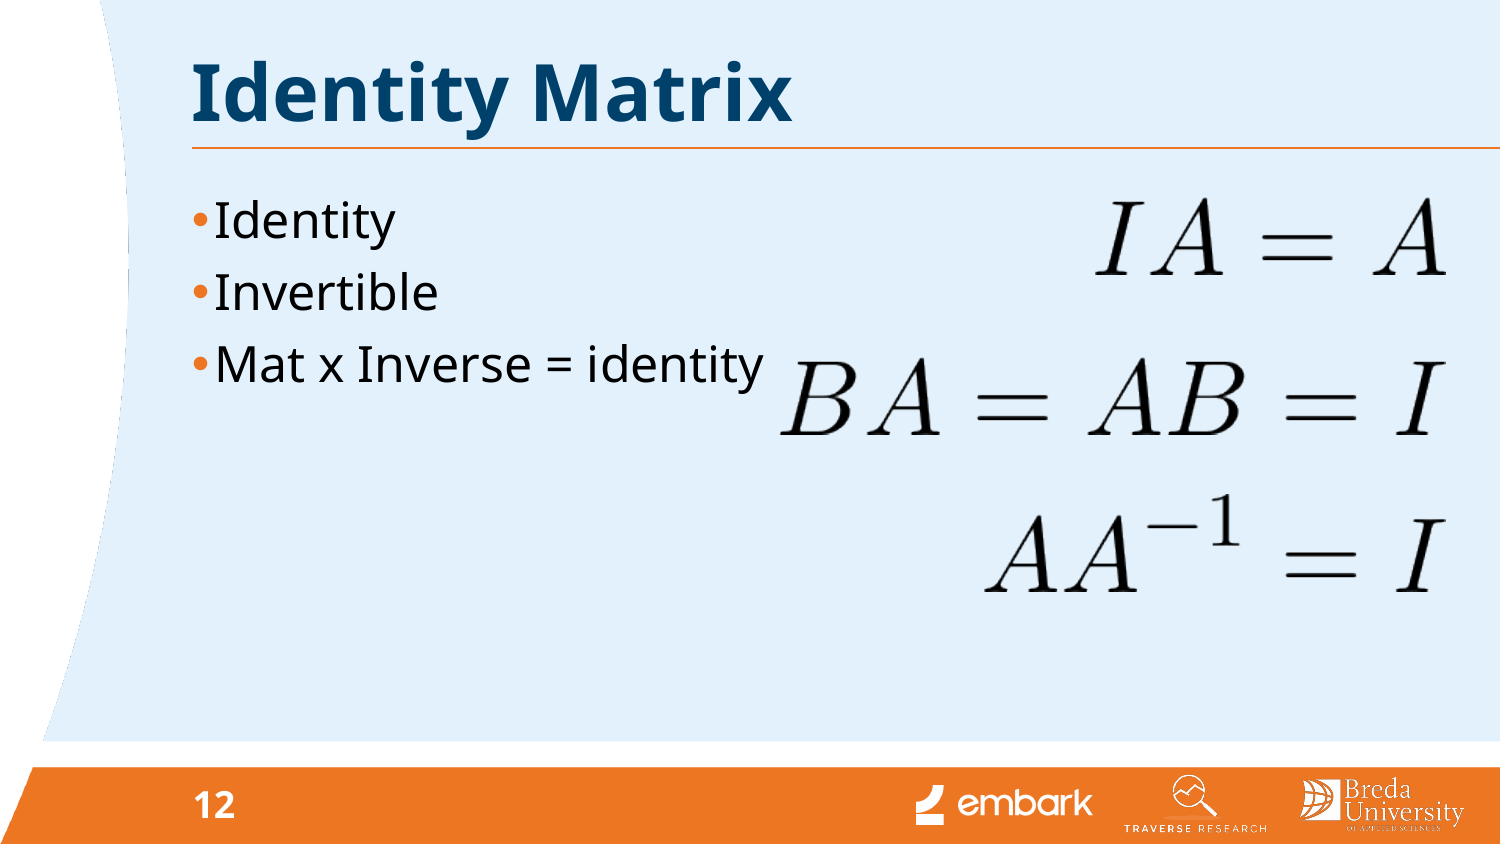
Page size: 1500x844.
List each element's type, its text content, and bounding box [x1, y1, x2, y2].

list Identity Invertible Mat x Inverse = identity [191, 176, 937, 741]
title Identity Matrix [191, 3, 1341, 138]
slide_number 12 [177, 773, 351, 819]
picture [0, 0, 1500, 844]
